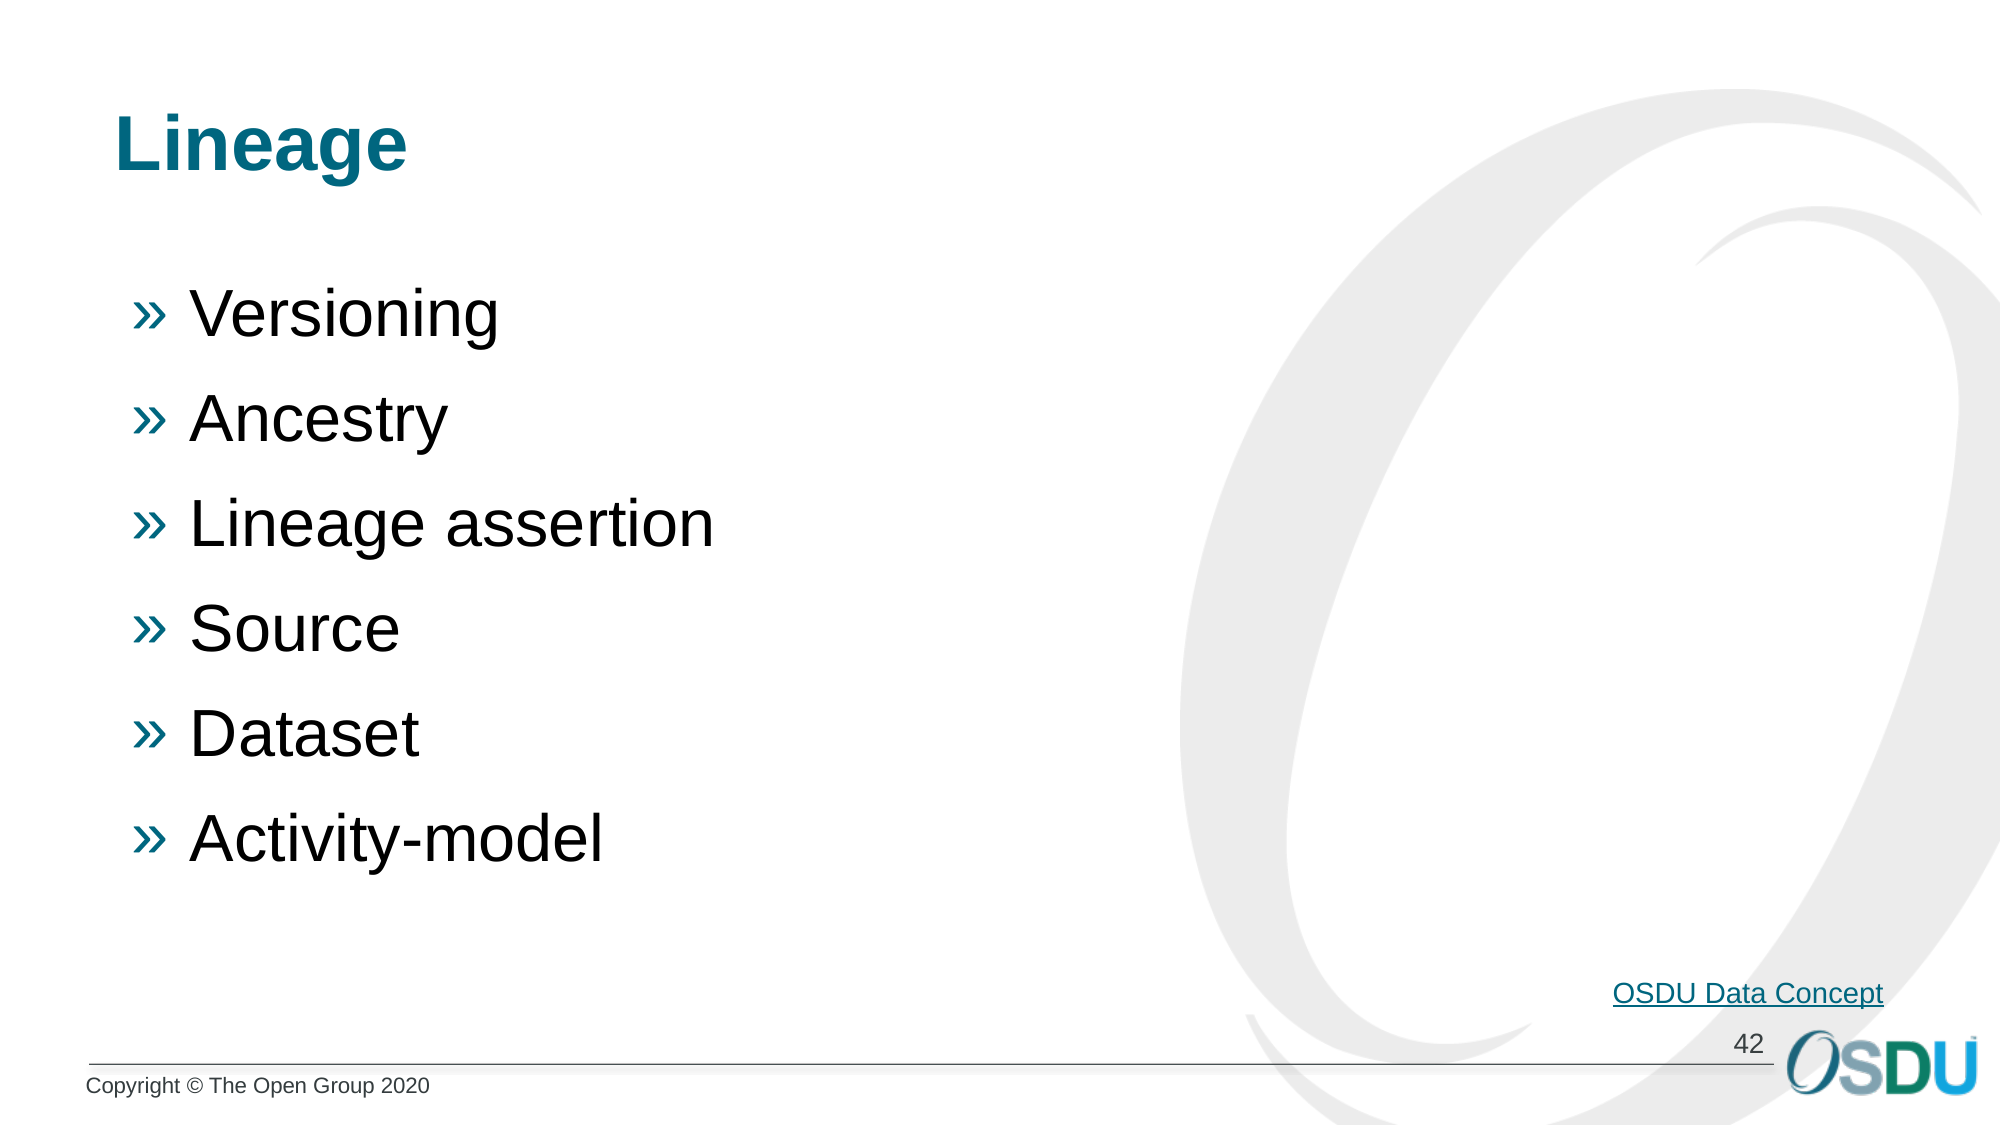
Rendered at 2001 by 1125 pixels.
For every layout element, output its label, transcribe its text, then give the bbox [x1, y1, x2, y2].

picture [1782, 1078, 1983, 1105]
slide_number 42 [1515, 1017, 1983, 1078]
text_box OSDU Data Concept [1597, 967, 1899, 1017]
title Lineage [99, 45, 1900, 233]
list Versioning Ancestry Lineage assertion Source Dataset Activity-model [99, 262, 1900, 1005]
